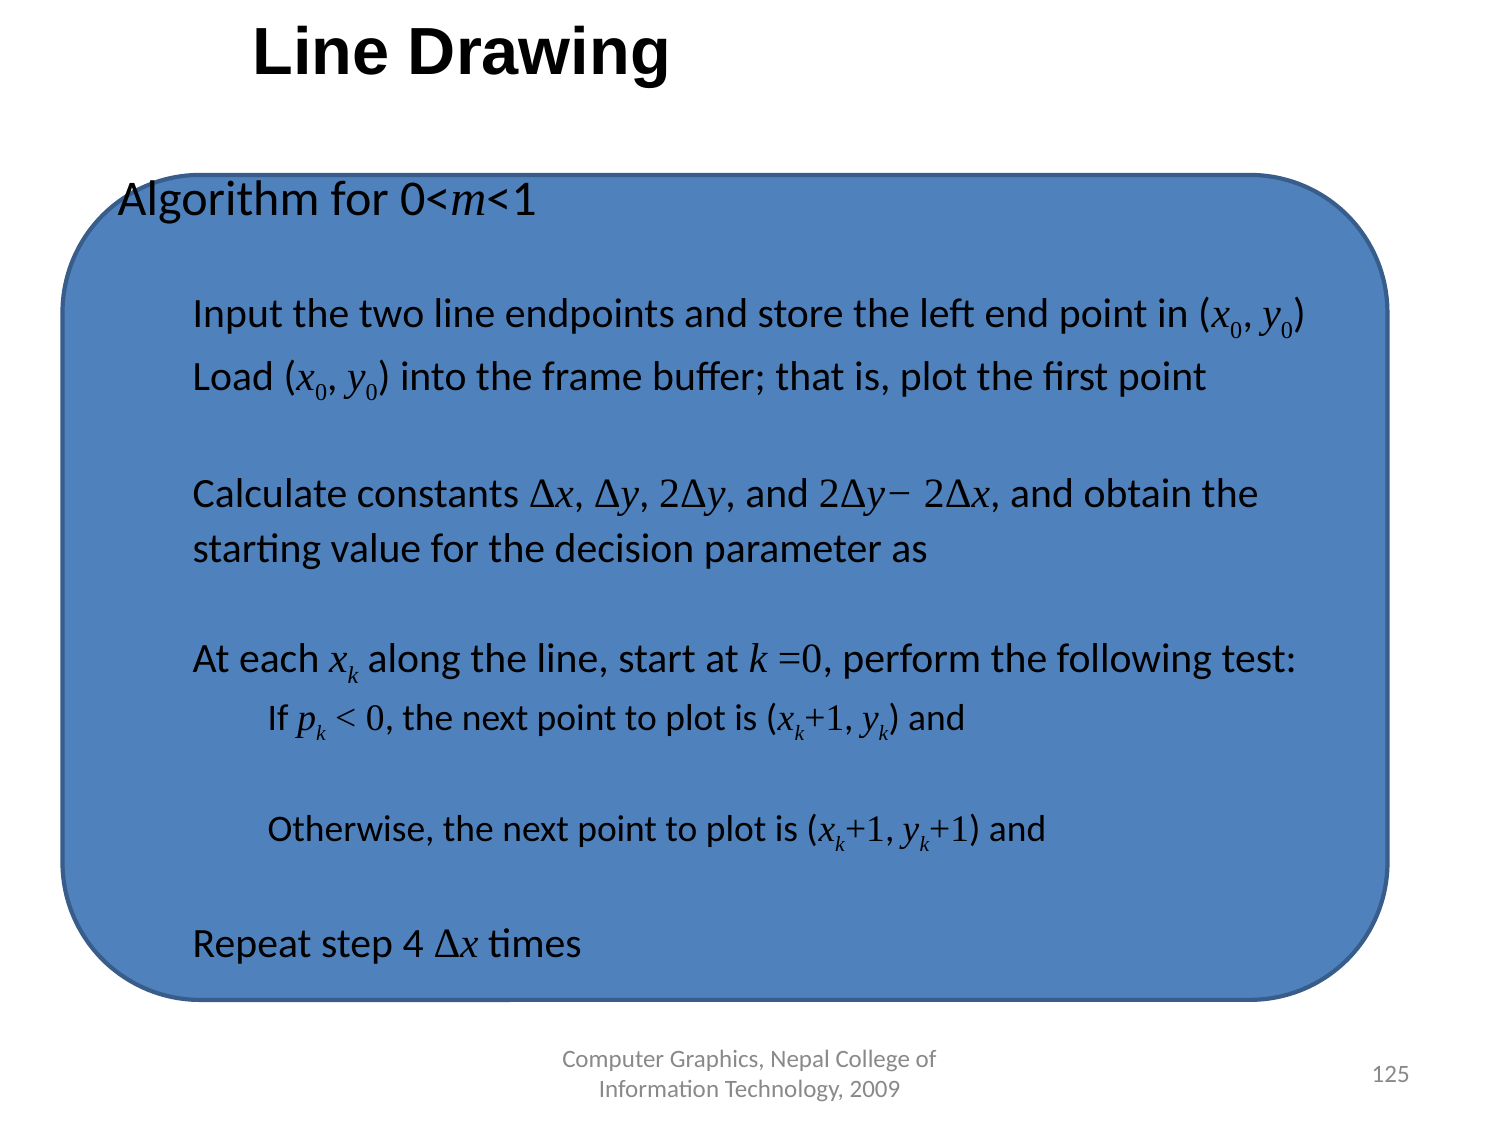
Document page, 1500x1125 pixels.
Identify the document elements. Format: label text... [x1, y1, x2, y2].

text_box Computer Graphics, Nepal College of Information Technology, 2009 [512, 1042, 988, 1103]
text_box Line Drawing [237, 0, 690, 175]
text_box ‹#› [1074, 1042, 1425, 1103]
text_box Algorithm for 0<m<1 Input the two line endpoints and store the left end point in (x0, y0) Load (x0, y0) into the frame buffer; that is, plot the first point Calculate constants Δx, Δy, 2Δy, and 2Δy− 2Δx, and obtain the starting value for the decision parameter as At each xk along the line, start at k =0, perform the following test: If pk < 0, the next point to plot is (xk+1, yk) and Otherwise, the next point to plot is (xk+1, yk+1) and Repeat step 4 Δx times [62, 174, 1388, 1000]
